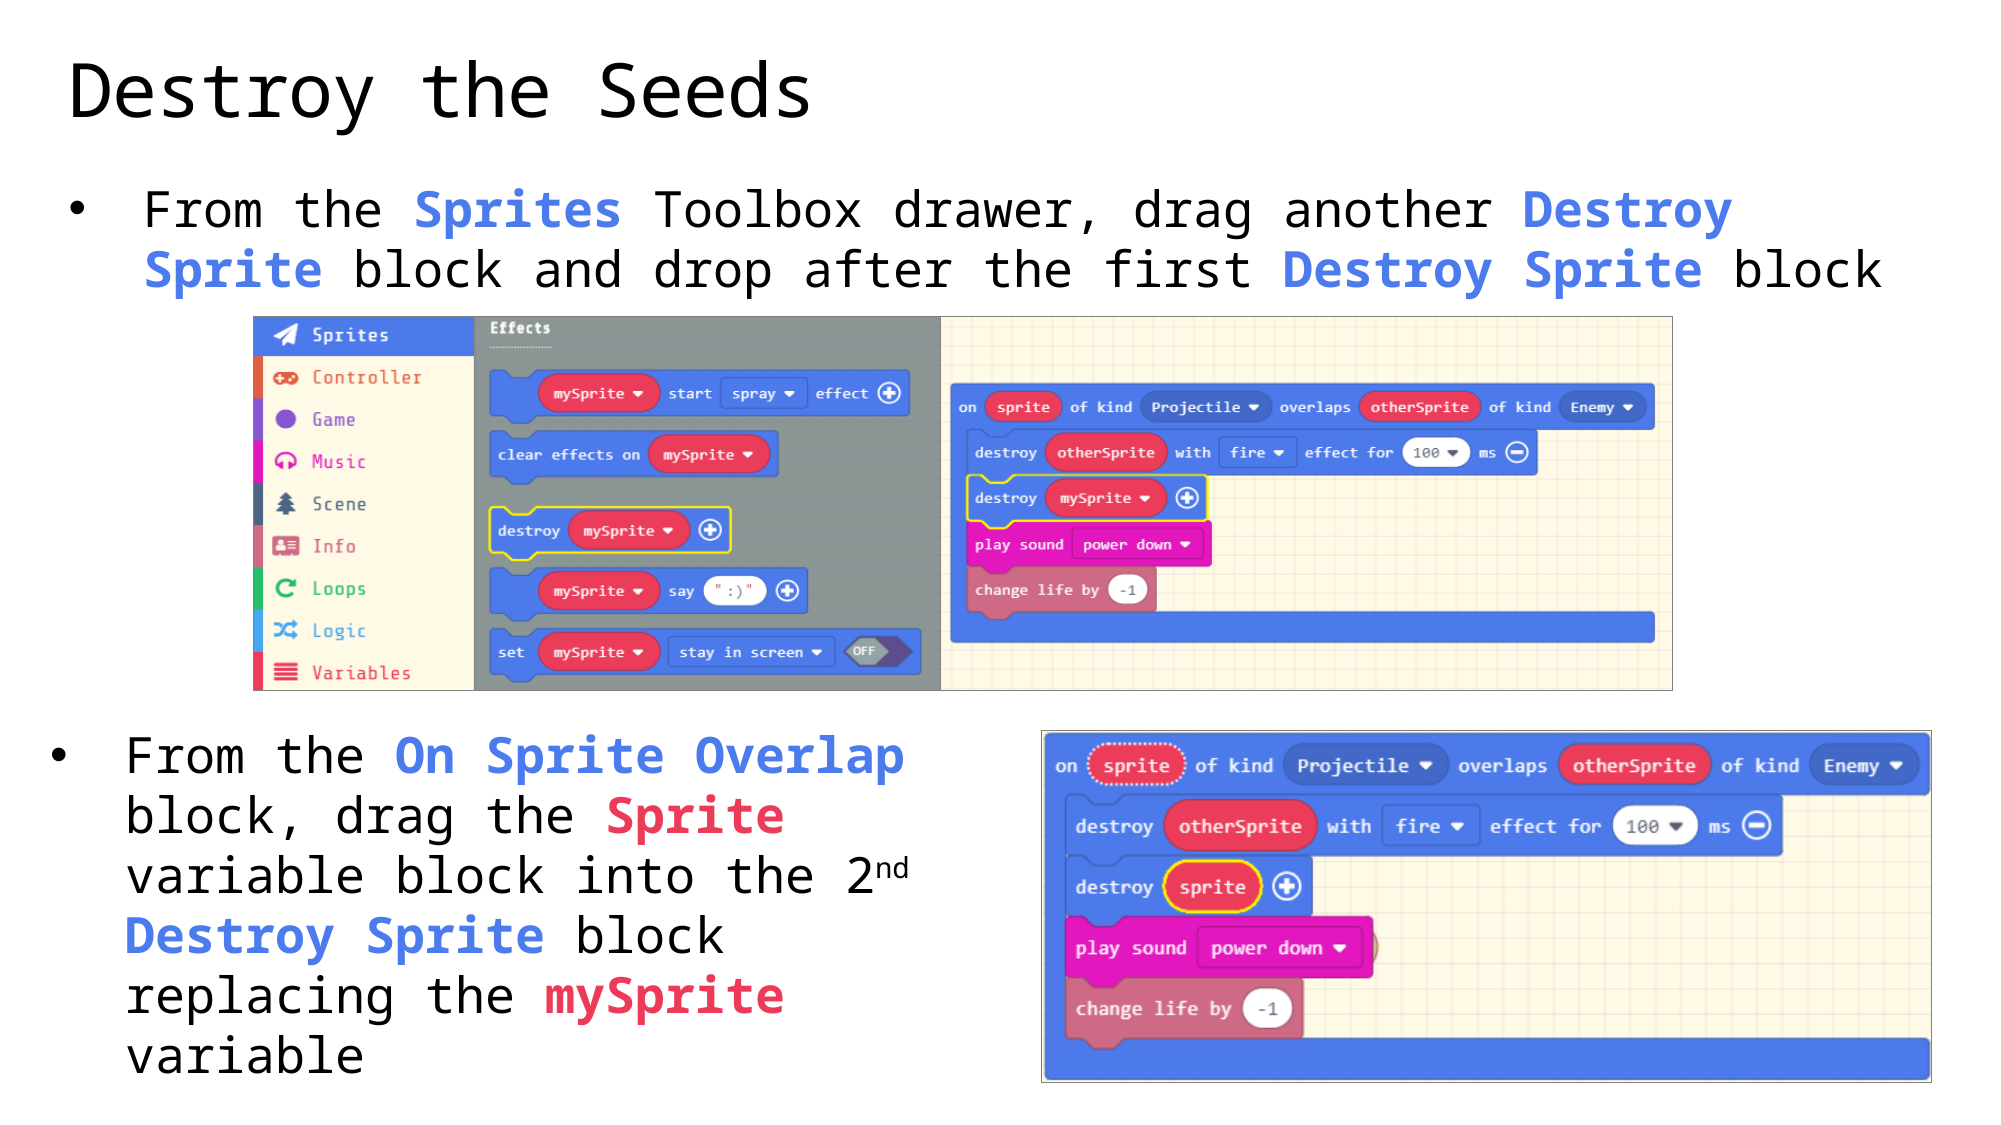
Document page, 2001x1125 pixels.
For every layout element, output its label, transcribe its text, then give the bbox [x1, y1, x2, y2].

picture [1041, 730, 1932, 1083]
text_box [253, 316, 1674, 691]
text_box From the Sprites Toolbox drawer, drag another Destroy Sprite block and drop after the first Destroy Sprite block [53, 169, 1917, 317]
text_box From the On Sprite Overlap block, drag the Sprite variable block into the 2nd Destroy Sprite block replacing the mySprite variable [34, 716, 974, 1125]
title Destroy the Seeds [68, 42, 1932, 143]
